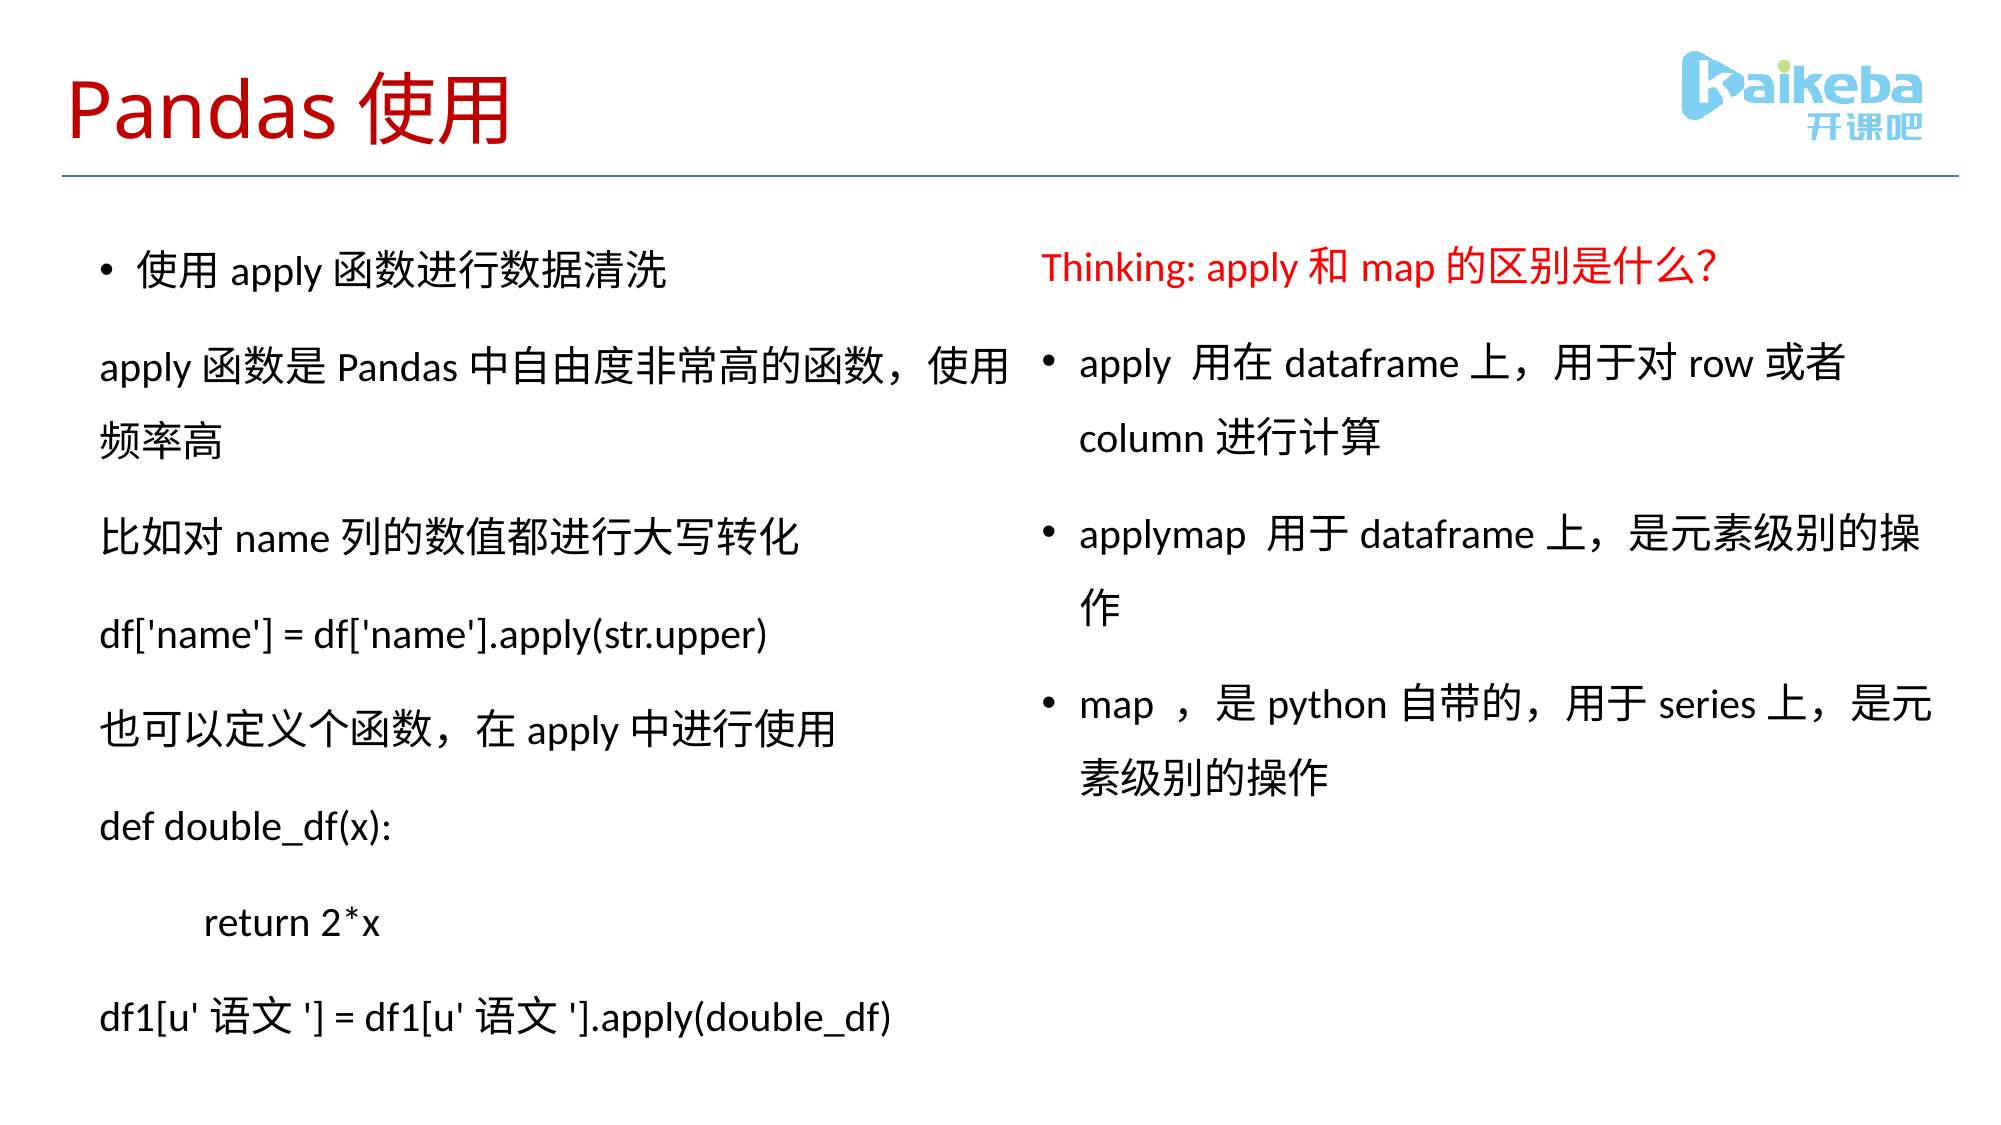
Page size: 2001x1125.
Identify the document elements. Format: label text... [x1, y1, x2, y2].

text_box Thinking: apply和map的区别是什么？ apply 用在dataframe上，用于对row或者column进行计算 applymap 用于dataframe上，是元素级别的操作 map ，是python自带的，用于series上，是元素级别的操作 [1034, 207, 1963, 859]
text_box 使用apply函数进行数据清洗 apply函数是Pandas中自由度非常高的函数，使用频率高 比如对name列的数值都进行大写转化 df['name'] = df['name'].apply(str.upper) 也可以定义个函数，在apply中进行使用 def double_df(x): return 2*x df1[u'语文'] = df1[u'语文'].apply(double_df) [91, 211, 1020, 864]
title Pandas使用 [57, 59, 1728, 167]
table_cell 0.77 [1653, 21, 1950, 167]
